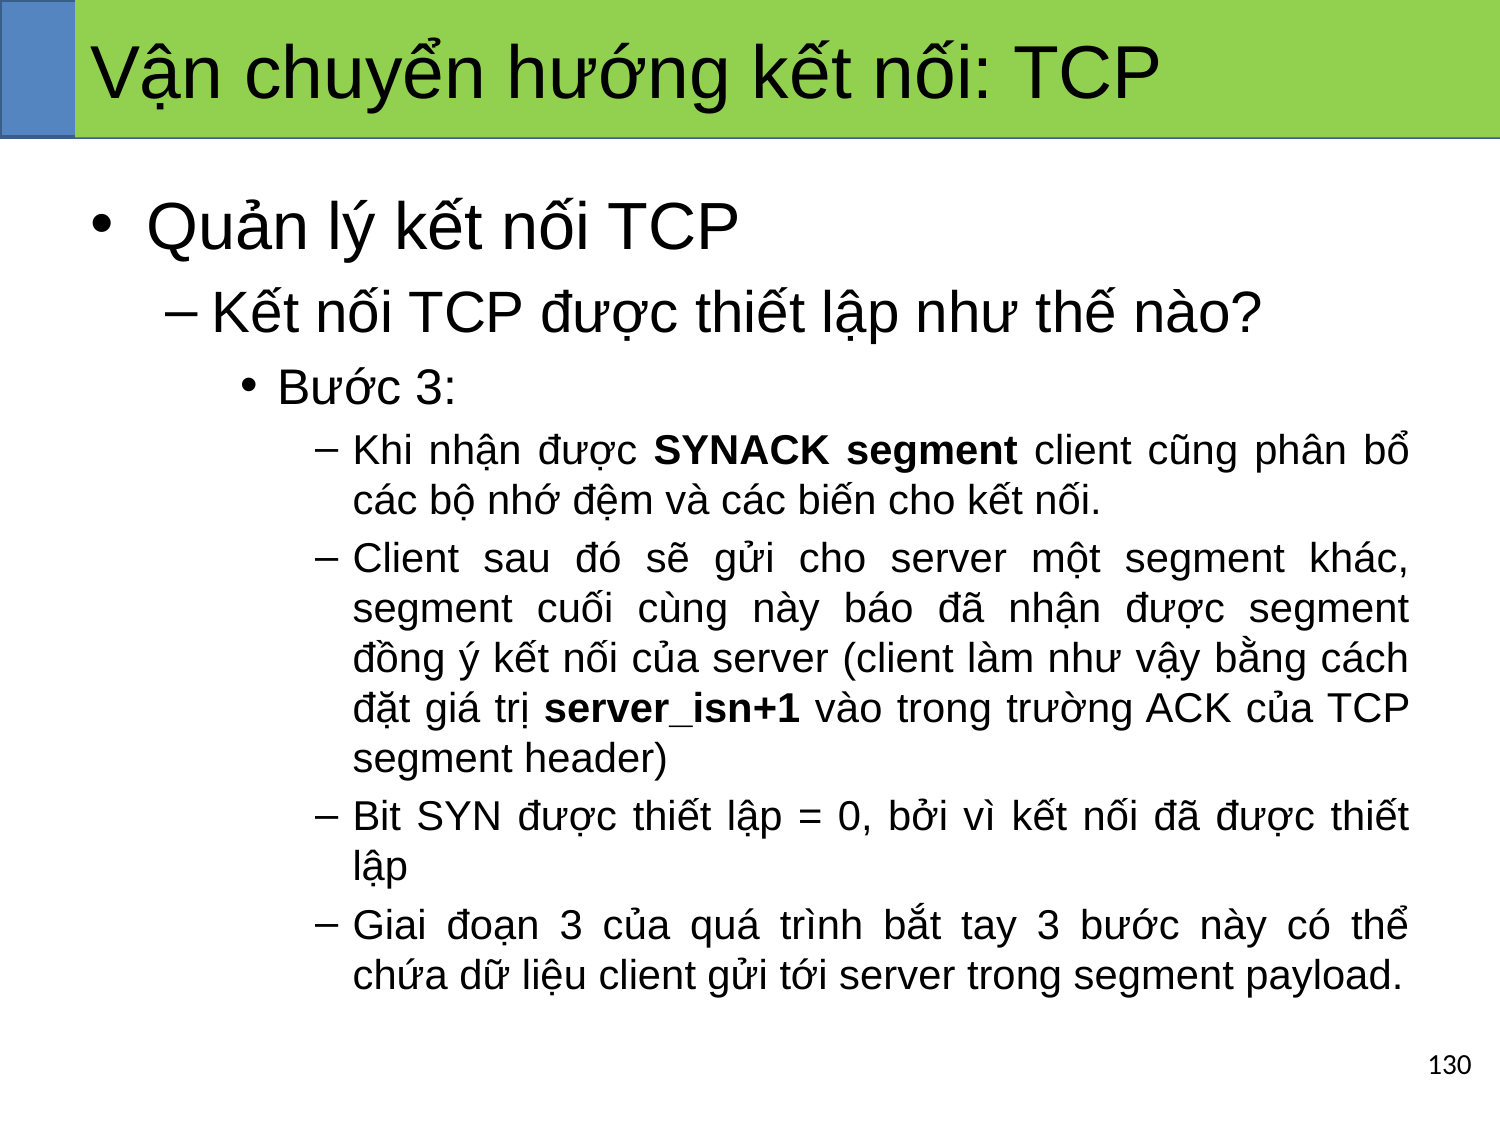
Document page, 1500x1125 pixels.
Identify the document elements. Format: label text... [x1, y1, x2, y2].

slide_number ‹#› [1412, 1037, 1488, 1098]
list Quản lý kết nối TCP Kết nối TCP được thiết lập như thế nào? Bước 3: Khi nhận được SYNACK segment client cũng phân bổ các bộ nhớ đệm và các biến cho kết nối. Client sau đó sẽ gửi cho server một segment khác, segment cuối cùng này báo đã nhận được segment đồng ý kết nối của server (client làm như vậy bằng cách đặt giá trị server_isn+1 vào trong trường ACK của TCP segment header) Bit SYN được thiết lập = 0, bởi vì kết nối đã được thiết lập Giai đoạn 3 của quá trình bắt tay 3 bước này có thể chứa dữ liệu client gửi tới server trong segment payload. [75, 174, 1425, 1038]
title Vận chuyển hướng kết nối: TCP [75, 0, 1500, 138]
